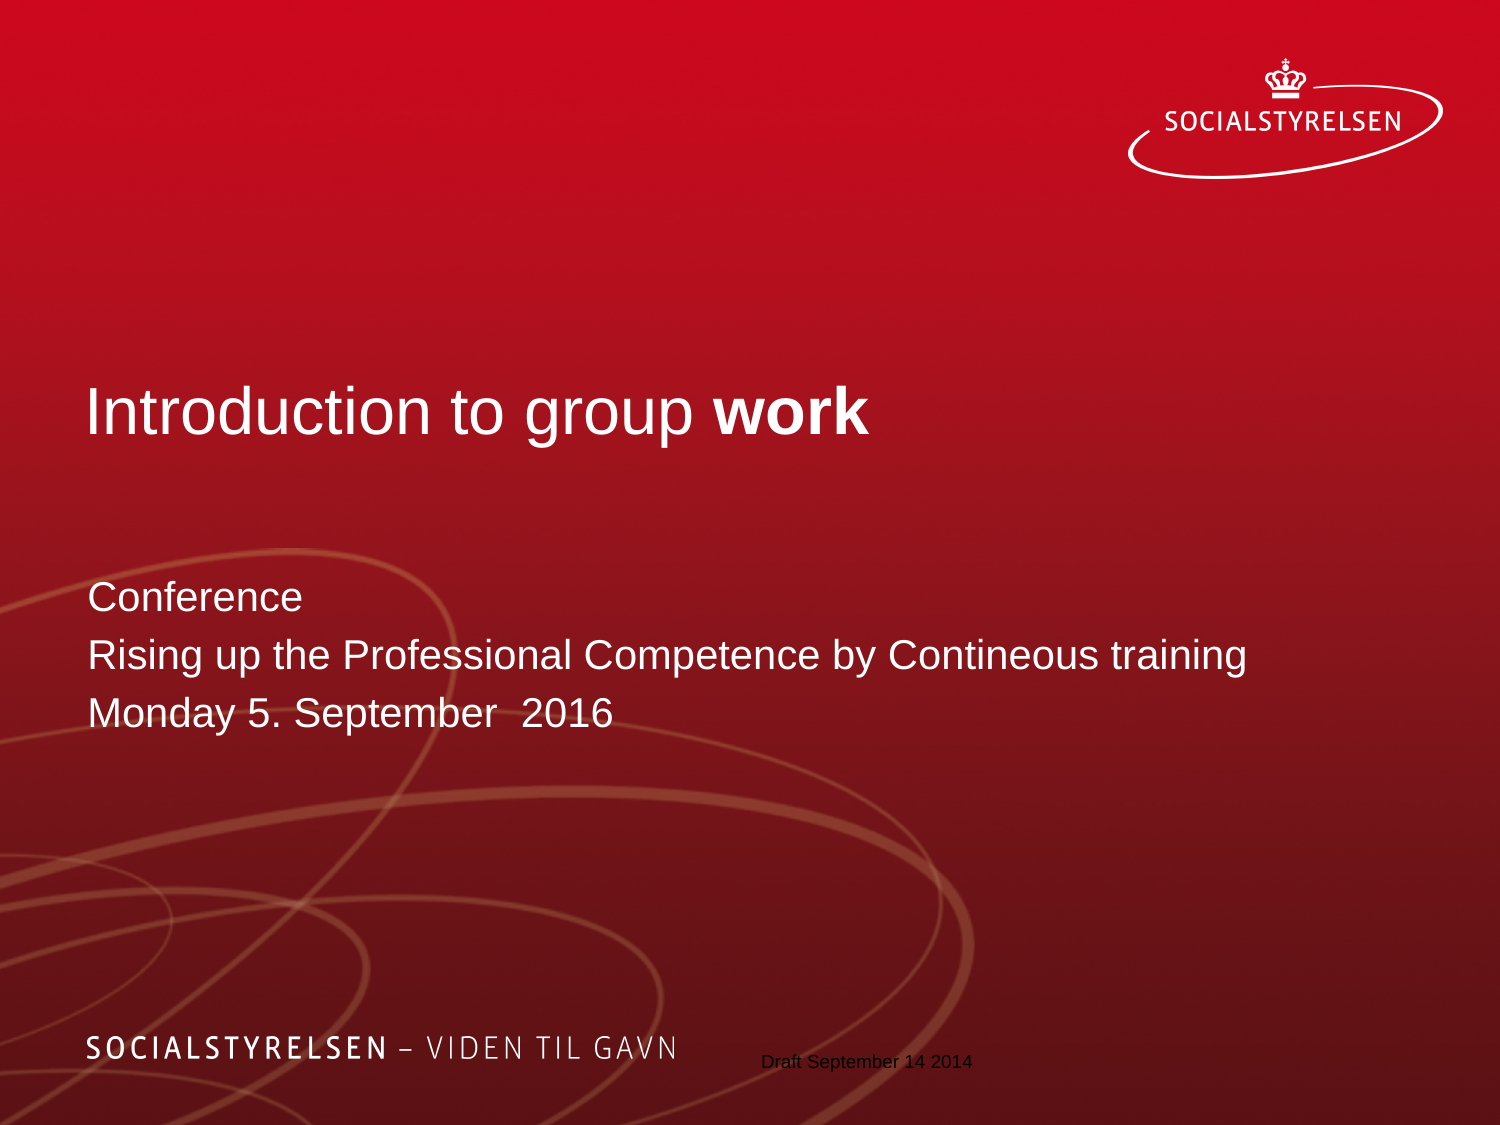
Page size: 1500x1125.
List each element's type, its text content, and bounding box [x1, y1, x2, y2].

subtitle Conference Rising up the Professional Competence by Contineous training Monday 5. September 2016 [86, 569, 1363, 857]
title Introduction to group work [84, 367, 1360, 568]
picture [0, 0, 1500, 1125]
footer Draft September 14 2014 [512, 1042, 988, 1103]
